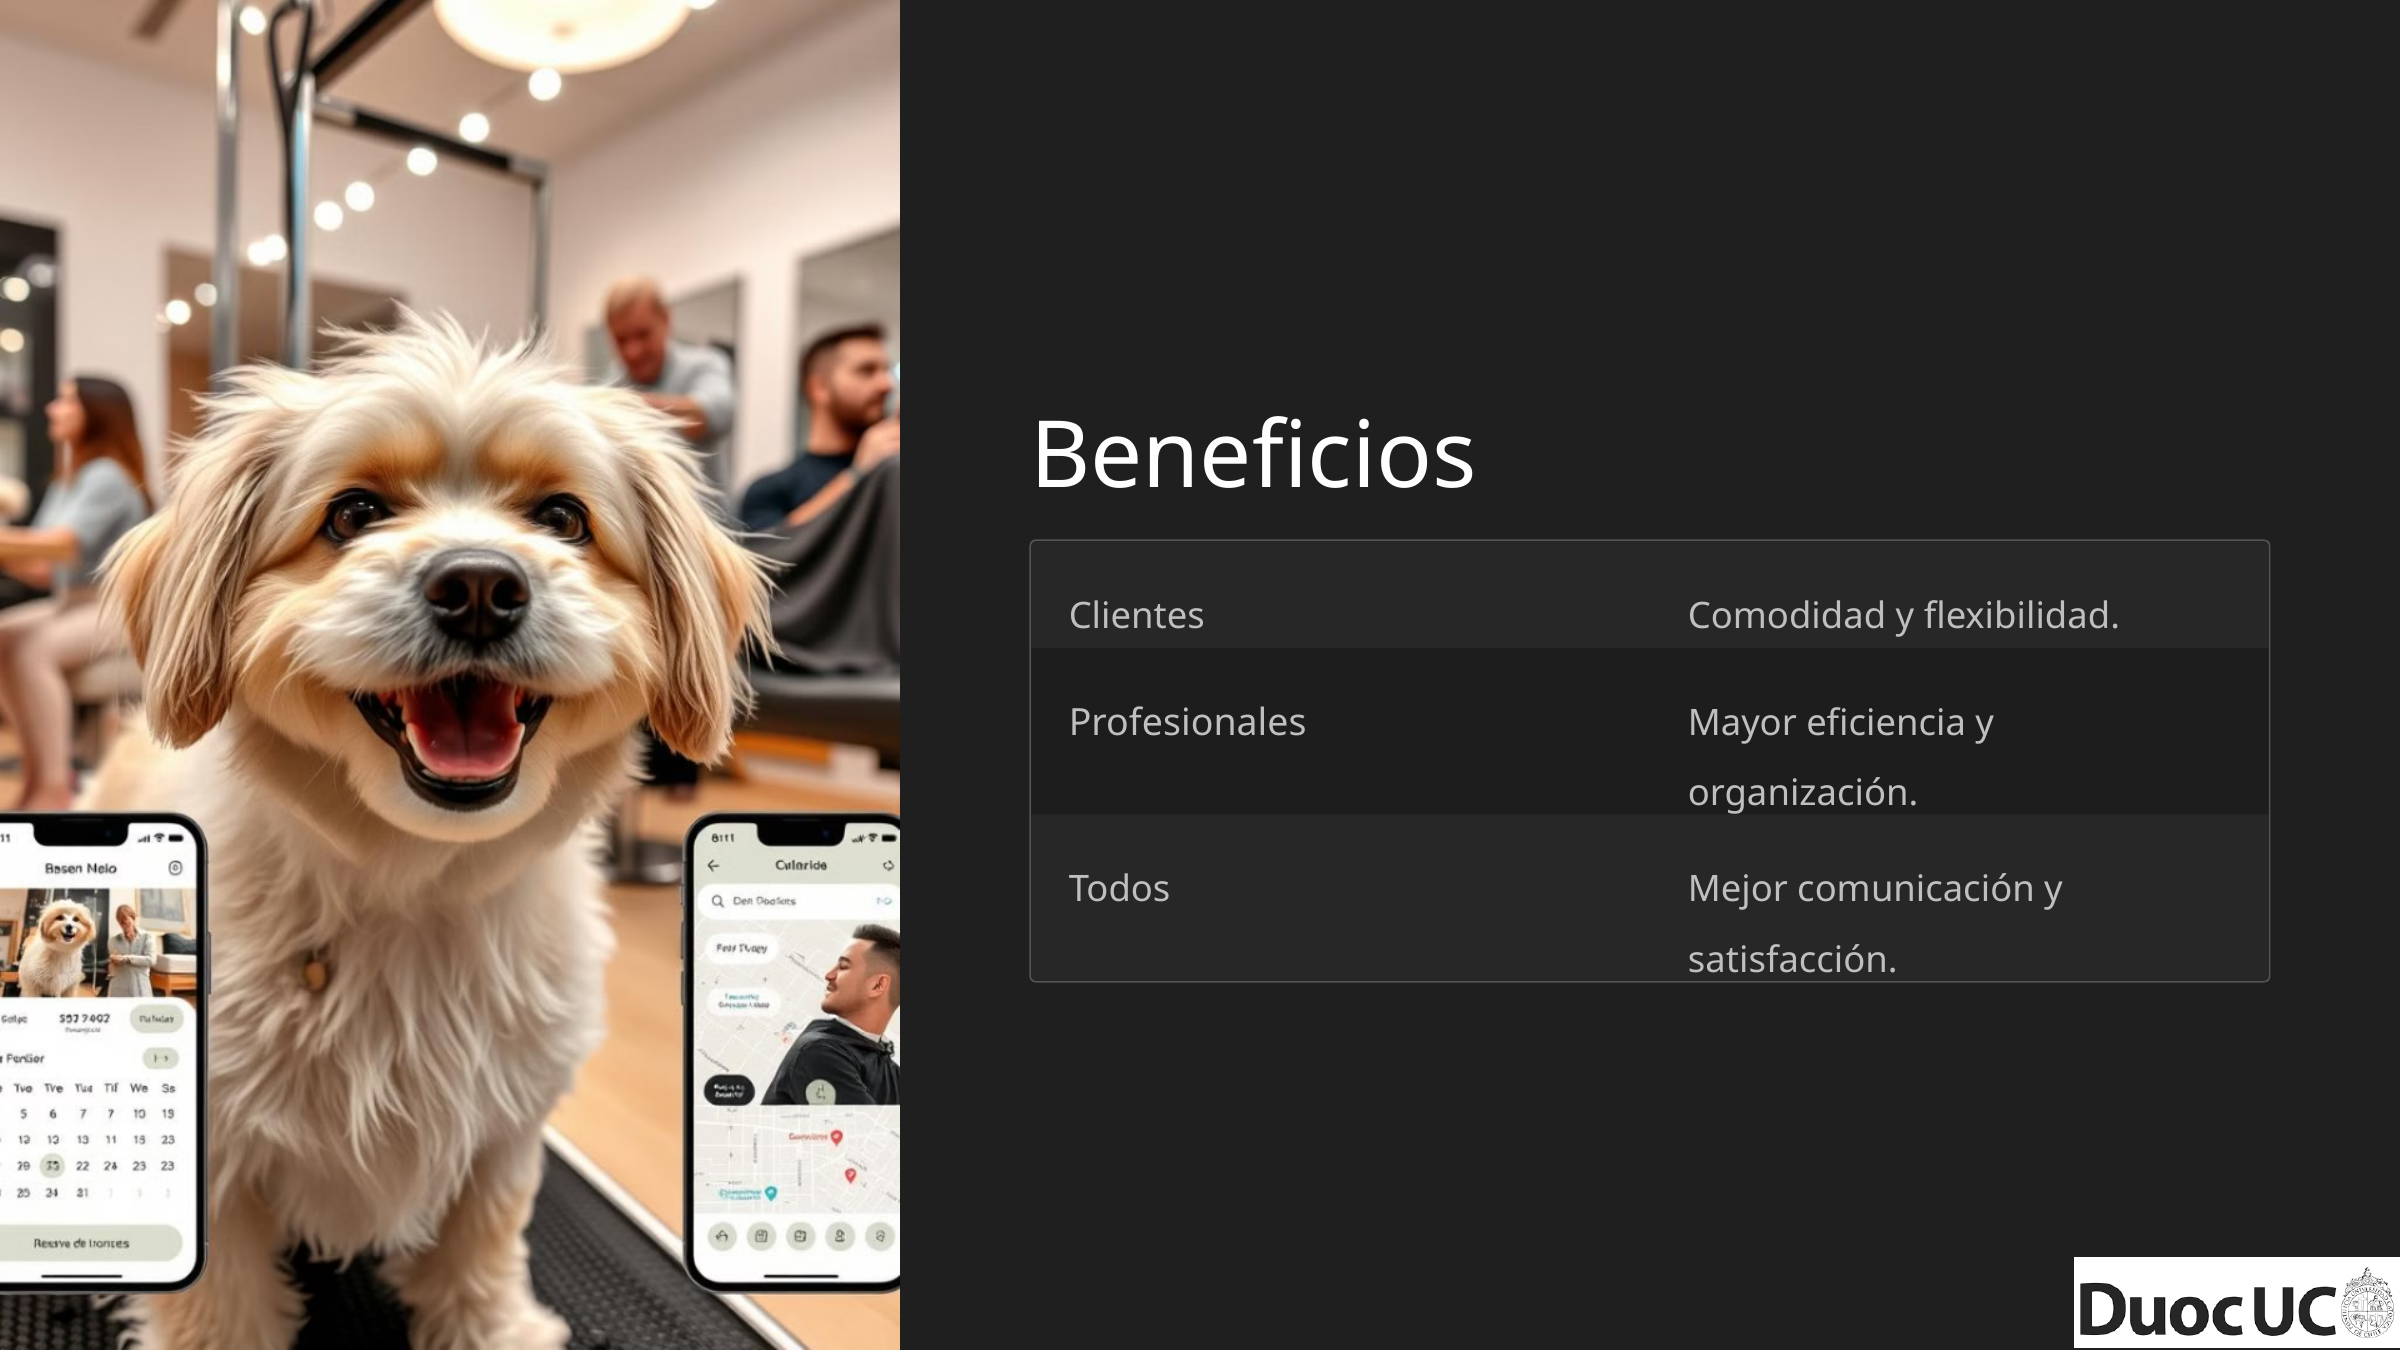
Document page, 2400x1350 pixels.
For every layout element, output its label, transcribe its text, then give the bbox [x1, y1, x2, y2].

text_box [1031, 814, 2269, 981]
text_box Comodidad y flexibilidad. [1687, 564, 2232, 625]
picture [2073, 1257, 2400, 1348]
text_box Mejor comunicación y satisfacción. [1687, 837, 2232, 957]
text_box Profesionales [1068, 671, 1613, 732]
text_box Mayor eficiencia y organización. [1687, 671, 2232, 791]
text_box Clientes [1068, 564, 1613, 625]
text_box [1031, 541, 2269, 648]
picture [0, 0, 901, 1350]
text_box [1031, 648, 2269, 814]
text_box Beneficios [1030, 368, 1961, 485]
text_box Todos [1068, 837, 1613, 898]
